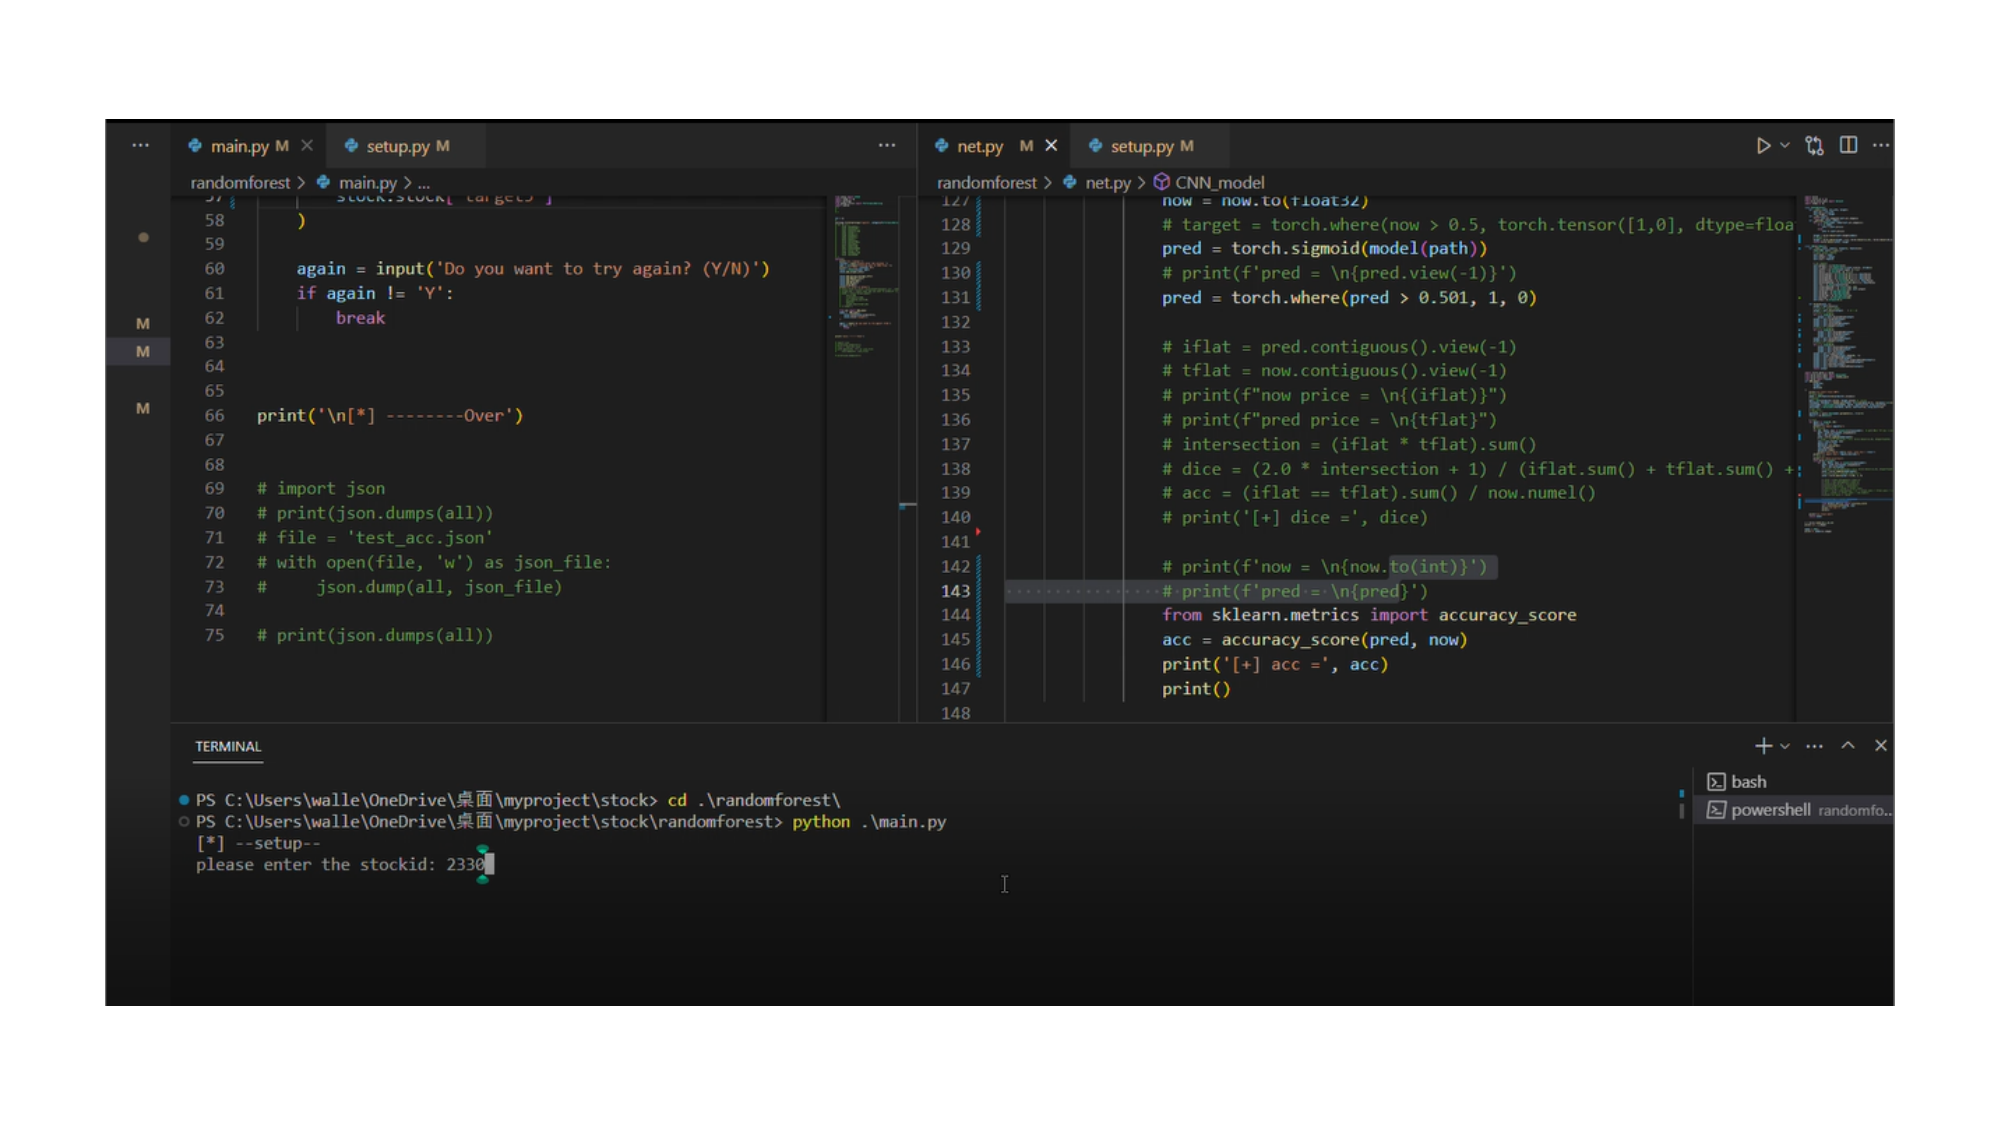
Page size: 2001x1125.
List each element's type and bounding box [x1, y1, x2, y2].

list [105, 119, 1895, 1006]
